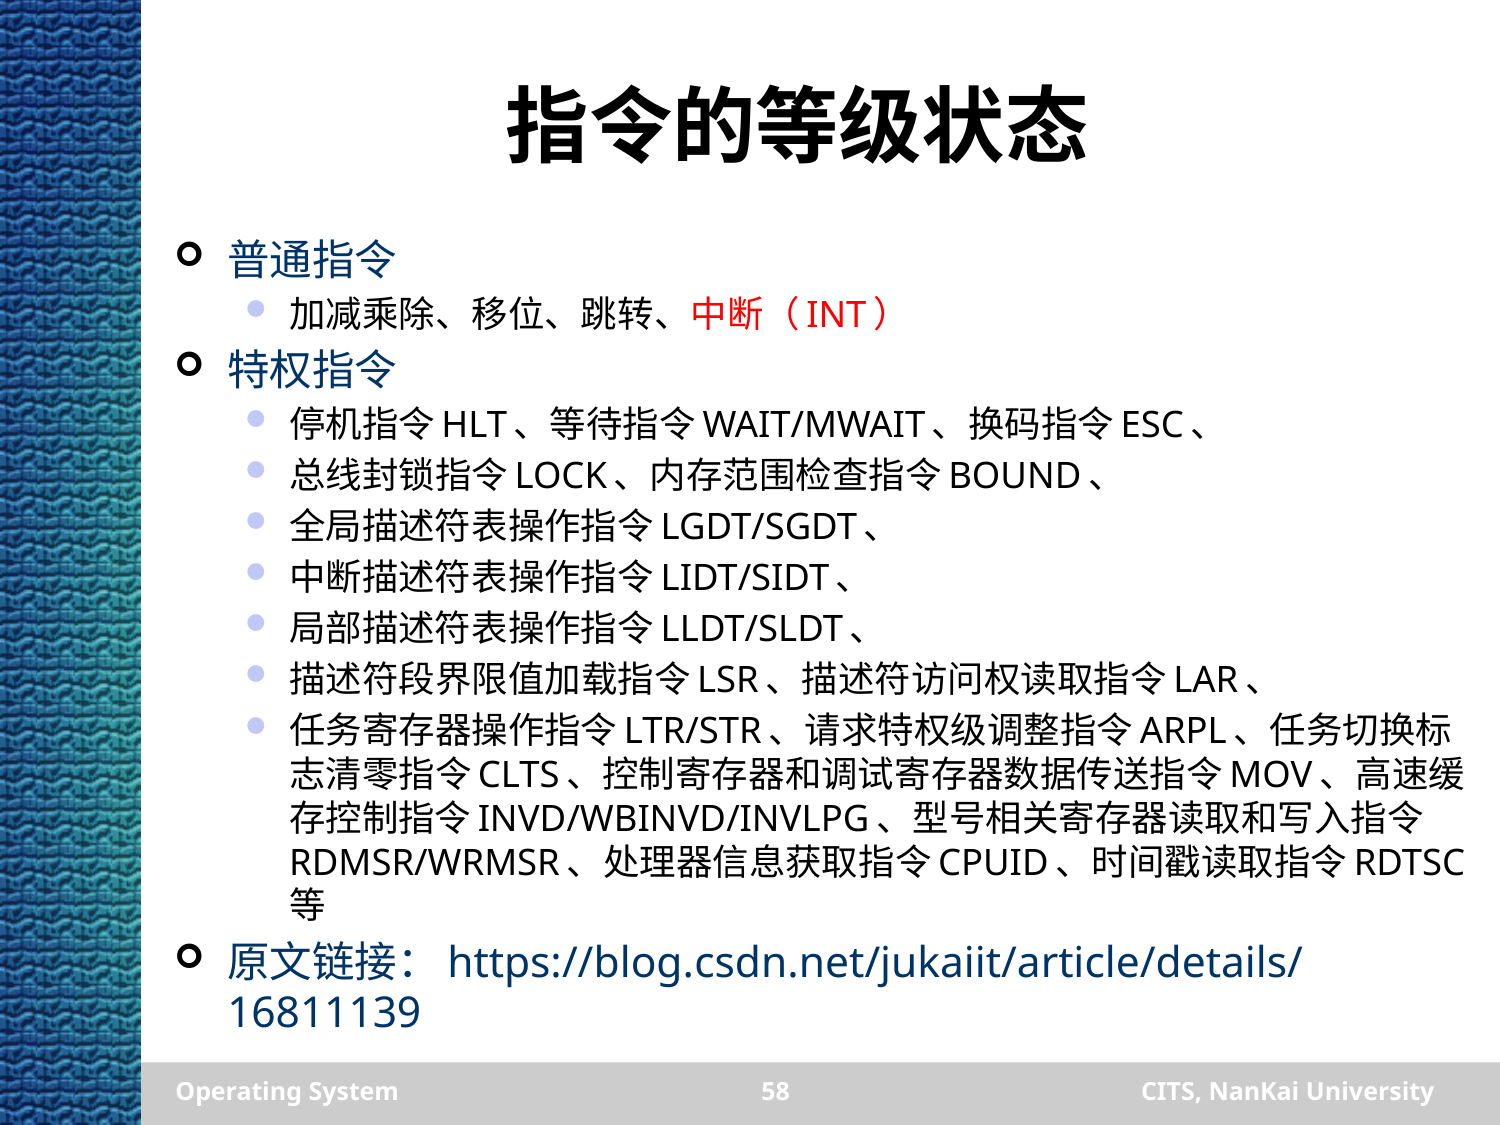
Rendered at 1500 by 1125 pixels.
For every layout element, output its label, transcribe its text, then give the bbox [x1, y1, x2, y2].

list 普通指令 加减乘除、移位、跳转、中断（INT） 特权指令 停机指令HLT、等待指令WAIT/MWAIT、换码指令ESC、 总线封锁指令LOCK、内存范围检查指令BOUND、 全局描述符表操作指令LGDT/SGDT、 中断描述符表操作指令LIDT/SIDT、 局部描述符表操作指令LLDT/SLDT、 描述符段界限值加载指令LSR、描述符访问权读取指令LAR、 任务寄存器操作指令LTR/STR、请求特权级调整指令ARPL、任务切换标志清零指令CLTS、控制寄存器和调试寄存器数据传送指令MOV、高速缓存控制指令INVD/WBINVD/INVLPG、型号相关寄存器读取和写入指令RDMSR/WRMSR、处理器信息获取指令CPUID、时间戳读取指令RDTSC等 原文链接：https://blog.csdn.net/jukaiit/article/details/16811139 [159, 224, 1483, 1047]
picture [0, 0, 141, 1125]
title 指令的等级状态 [159, 50, 1436, 197]
footer CITS, NanKai University [974, 1067, 1451, 1118]
slide_number Operating System [160, 1067, 574, 1118]
slide_number 58 [600, 1067, 951, 1118]
